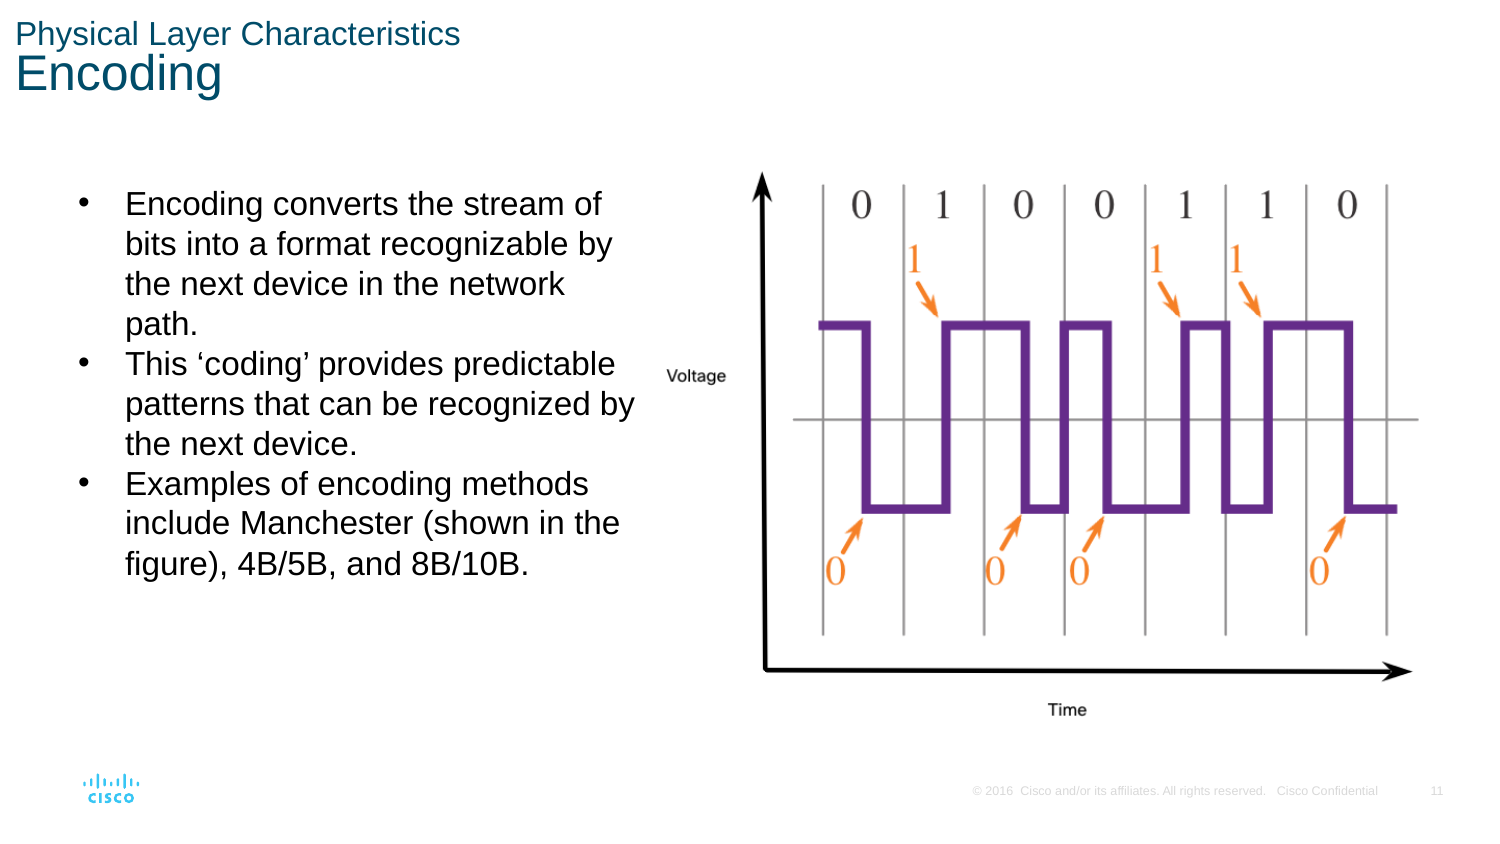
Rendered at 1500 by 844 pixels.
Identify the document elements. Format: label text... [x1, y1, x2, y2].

text_box Encoding converts the stream of bits into a format recognizable by the next device in the network path. This ‘coding’ provides predictable patterns that can be recognized by the next device. Examples of encoding methods include Manchester (shown in the figure), 4B/5B, and 8B/10B. [63, 174, 657, 589]
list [662, 158, 1428, 724]
title Physical Layer Characteristics Encoding [0, 0, 1369, 121]
